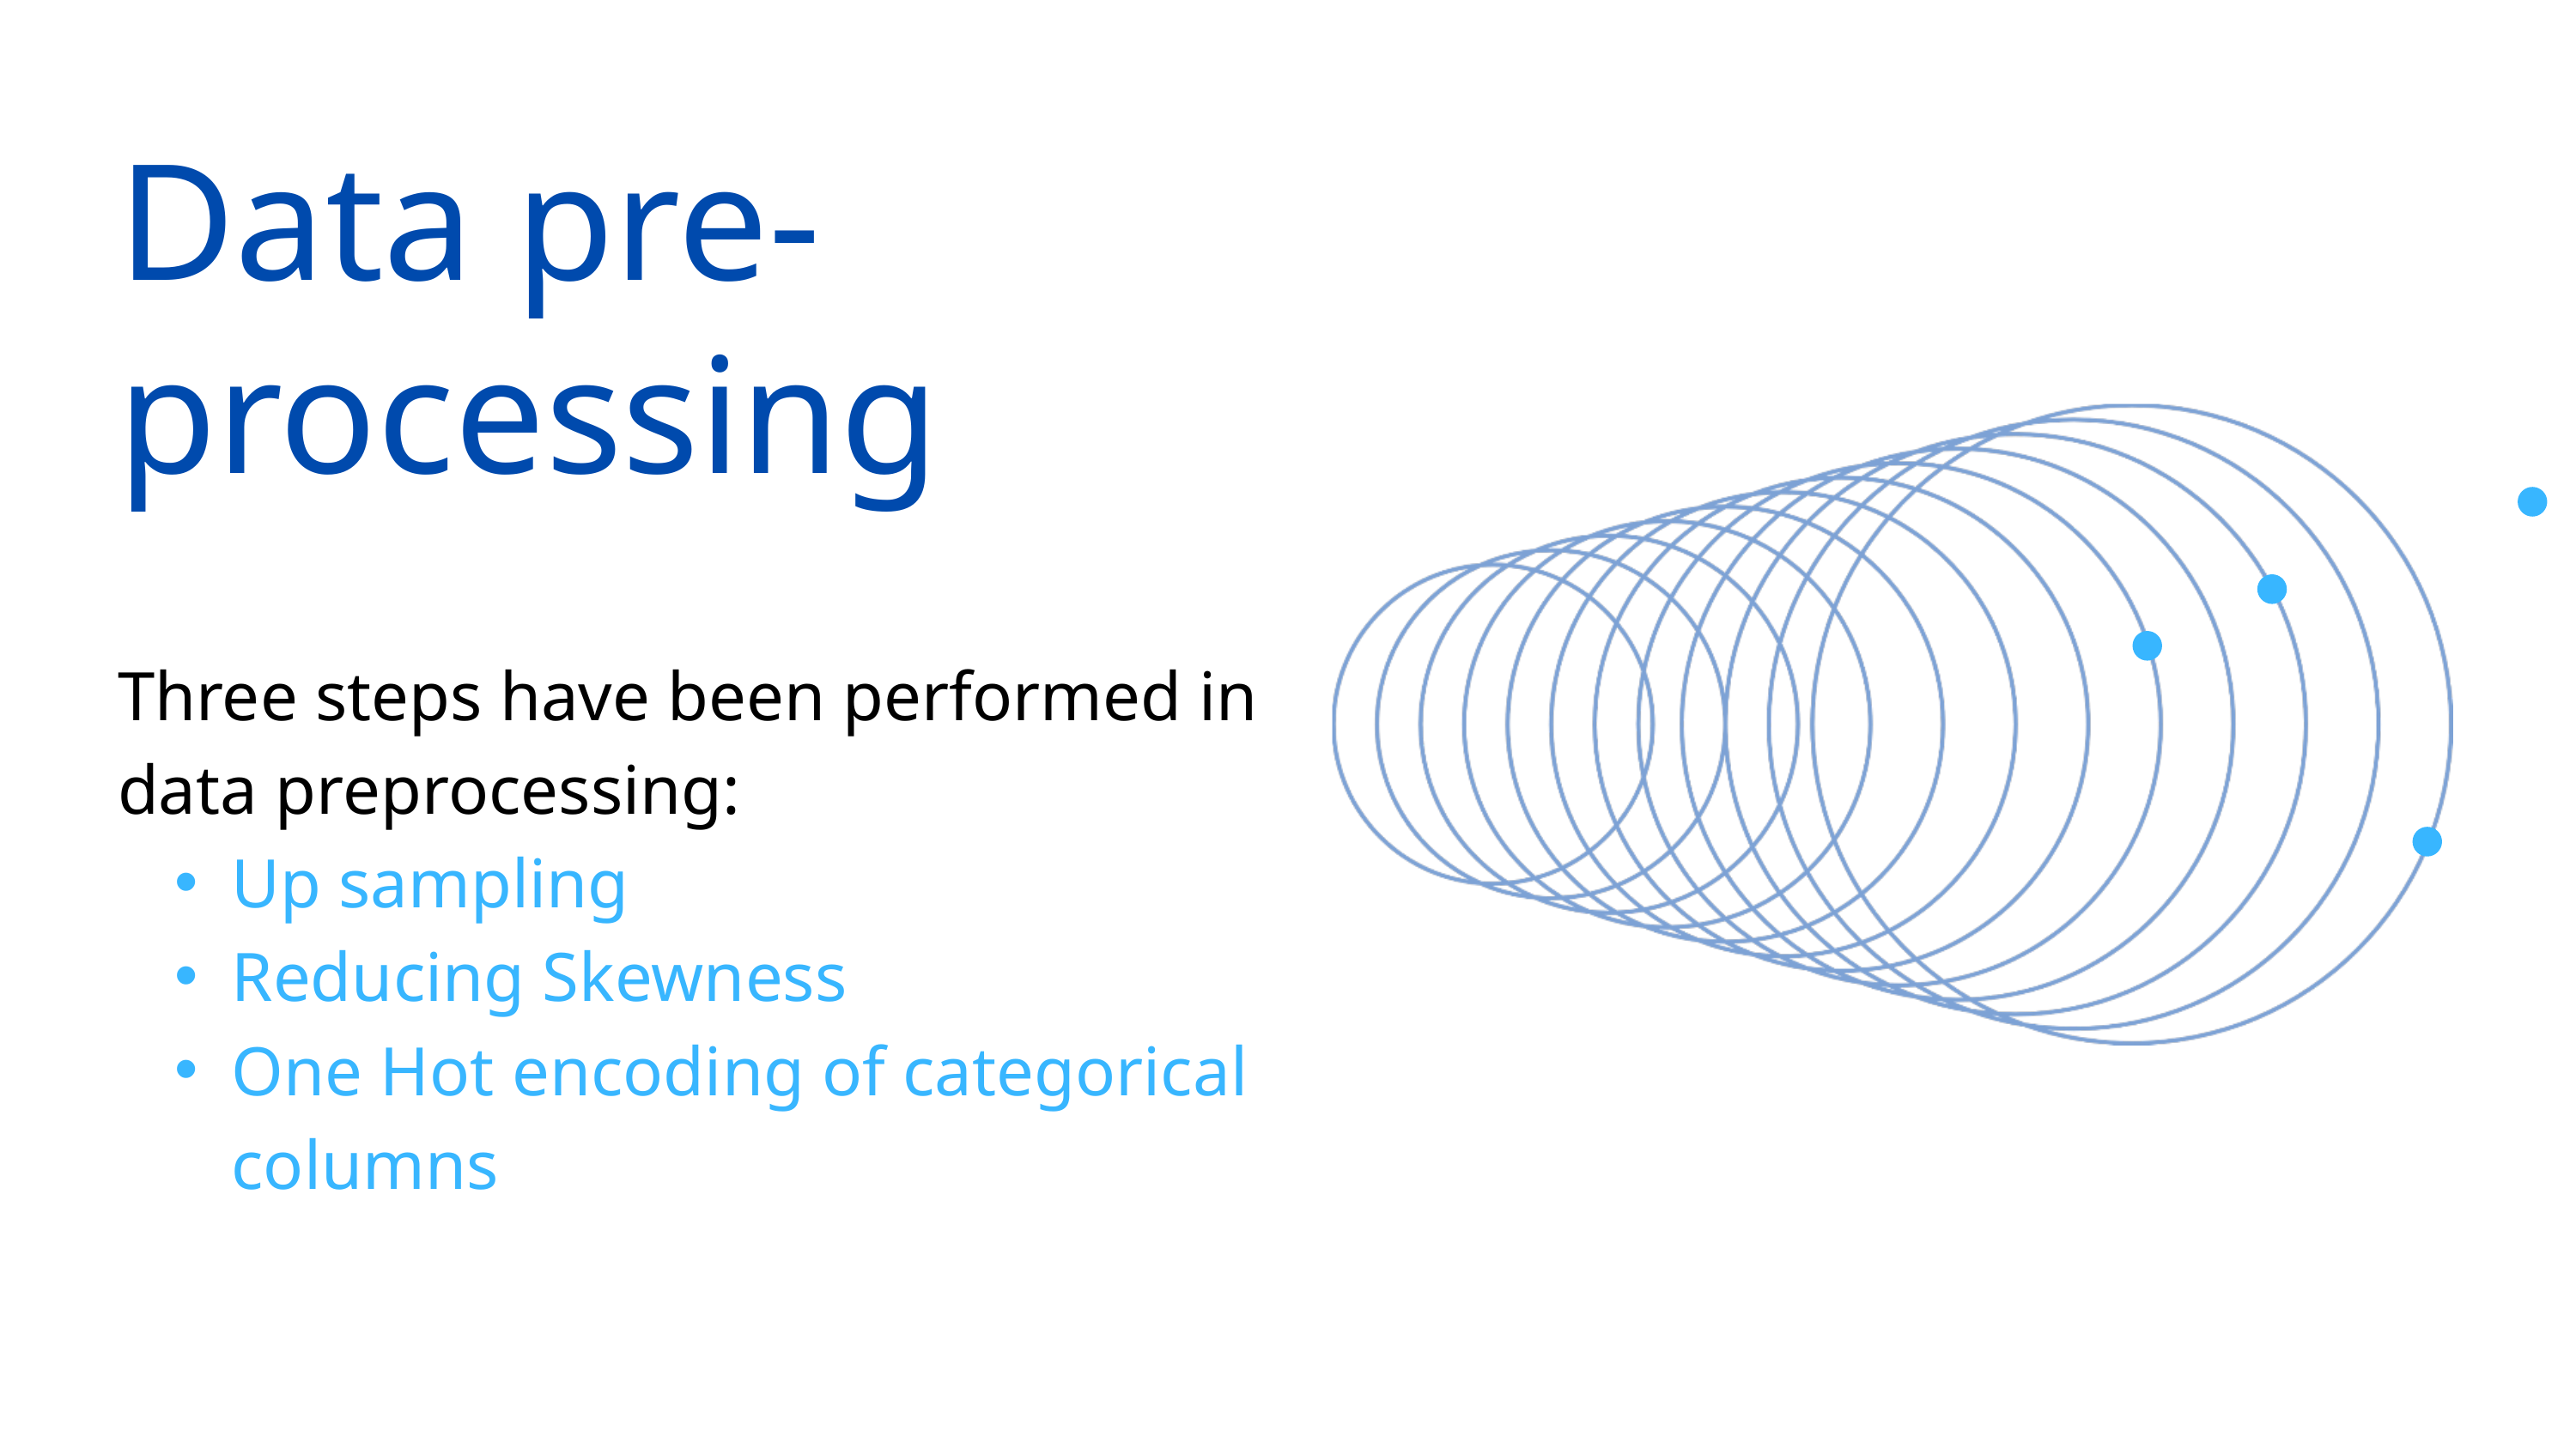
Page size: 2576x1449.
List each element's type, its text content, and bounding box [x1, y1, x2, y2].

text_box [1331, 403, 2548, 1046]
text_box Three steps have been performed in data preprocessing: Up sampling Reducing Skewness One Hot encoding of categorical columns [118, 640, 1288, 1203]
text_box Data pre-processing [118, 118, 1261, 506]
